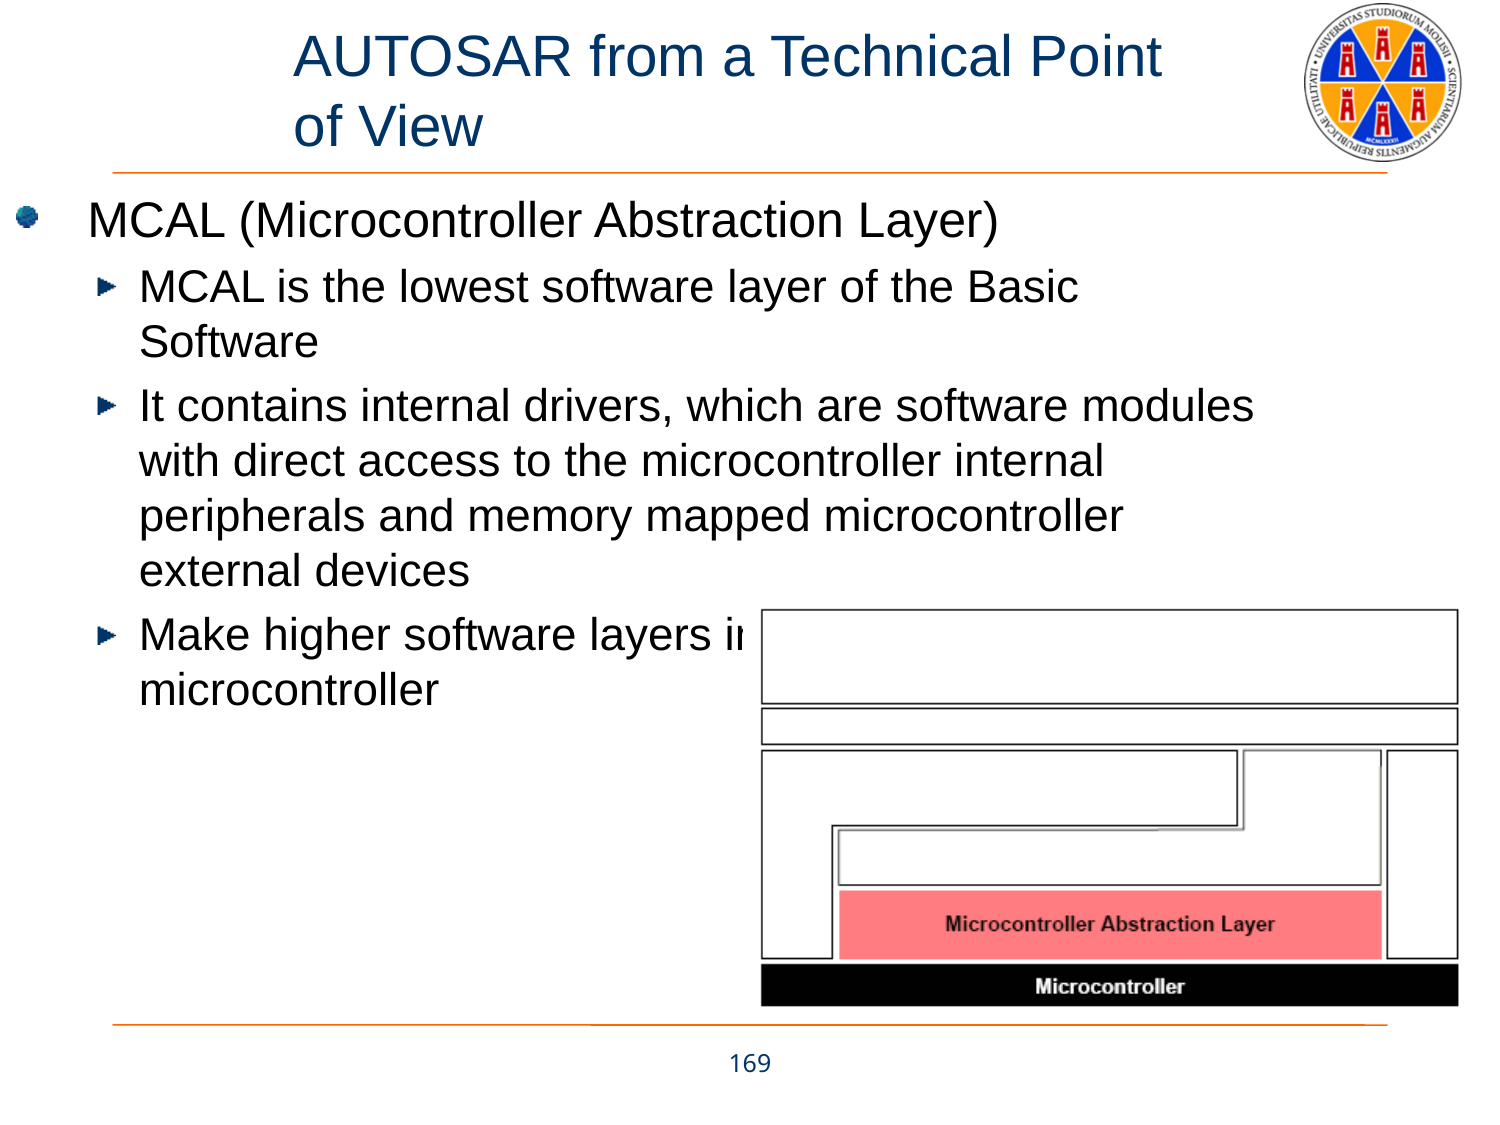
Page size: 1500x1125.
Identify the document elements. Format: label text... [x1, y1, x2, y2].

picture [91, 390, 116, 415]
picture [1269, 0, 1500, 166]
list MCAL (Microcontroller Abstraction Layer) MCAL is the lowest software layer of the Basic Software It contains internal drivers, which are software modules with direct access to the microcontroller internal peripherals and memory mapped microcontroller external devices Make higher software layers independent of microcontroller [1, 179, 1277, 965]
picture [91, 271, 116, 296]
picture [91, 620, 116, 645]
slide_number 169 [670, 1039, 830, 1078]
title AUTOSAR from a Technical Point of View [278, 18, 1211, 157]
picture [742, 589, 1476, 1015]
picture [16, 206, 38, 228]
